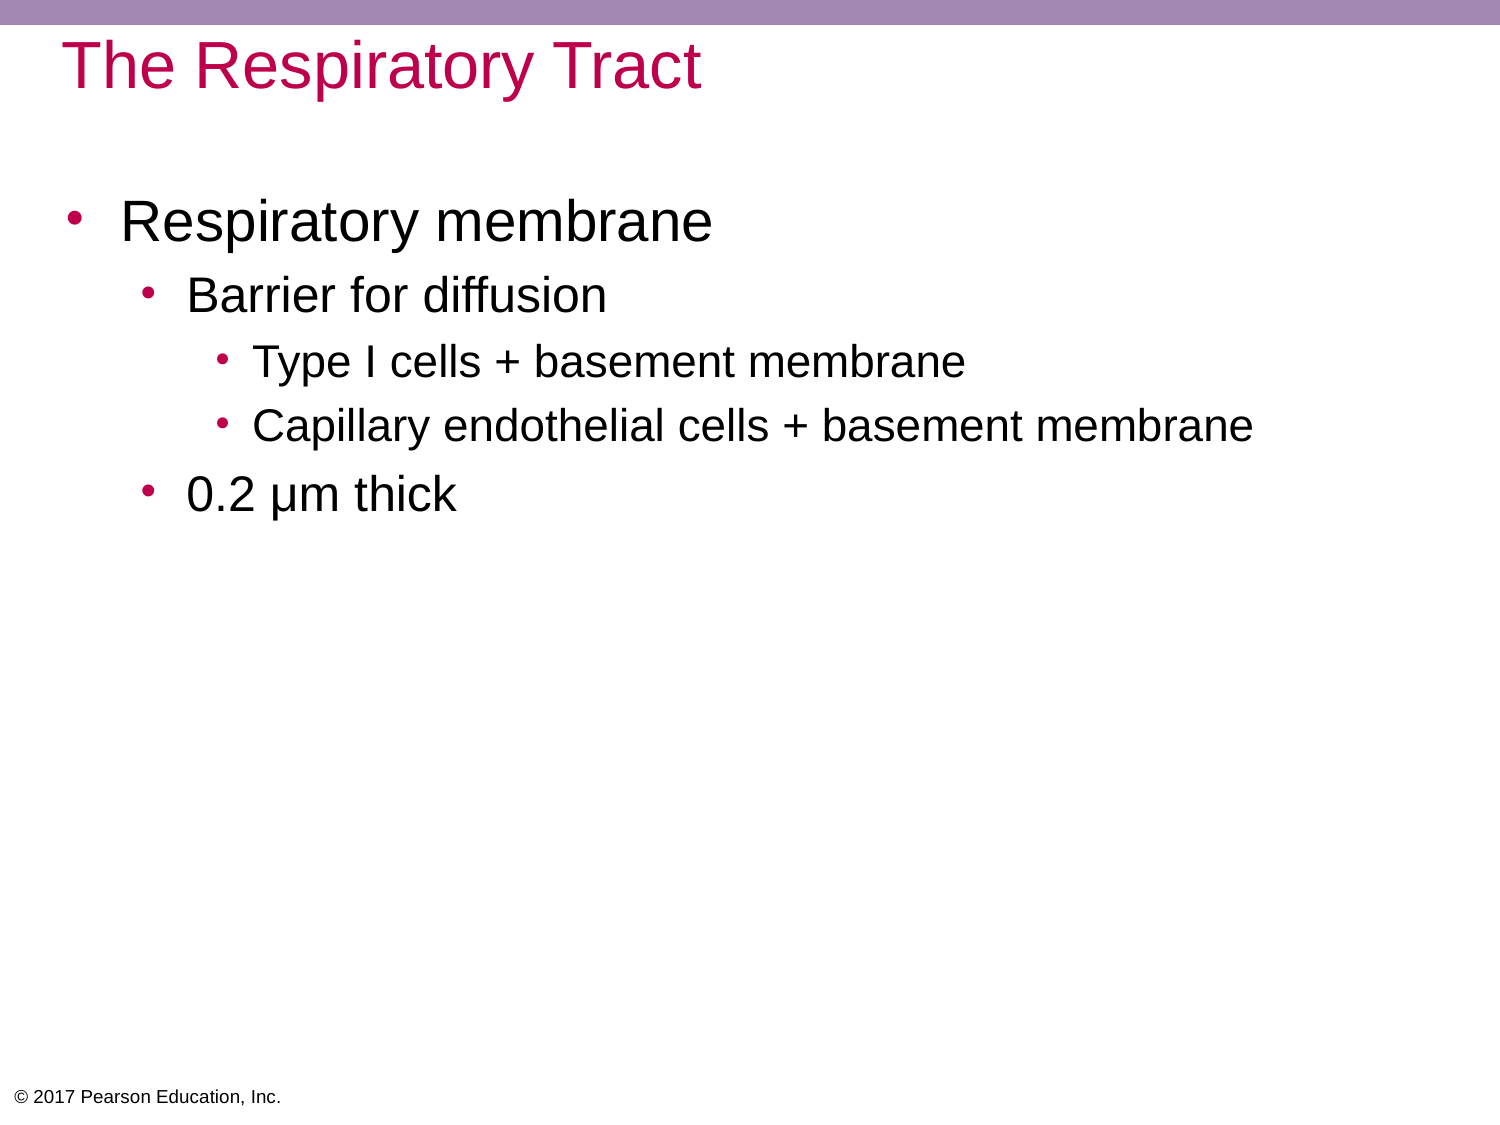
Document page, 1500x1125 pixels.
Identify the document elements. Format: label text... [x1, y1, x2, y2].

title The Respiratory Tract [46, 14, 1500, 110]
list Respiratory membrane Barrier for diffusion Type I cells + basement membrane Capillary endothelial cells + basement membrane 0.2 μm thick [49, 175, 1450, 1038]
